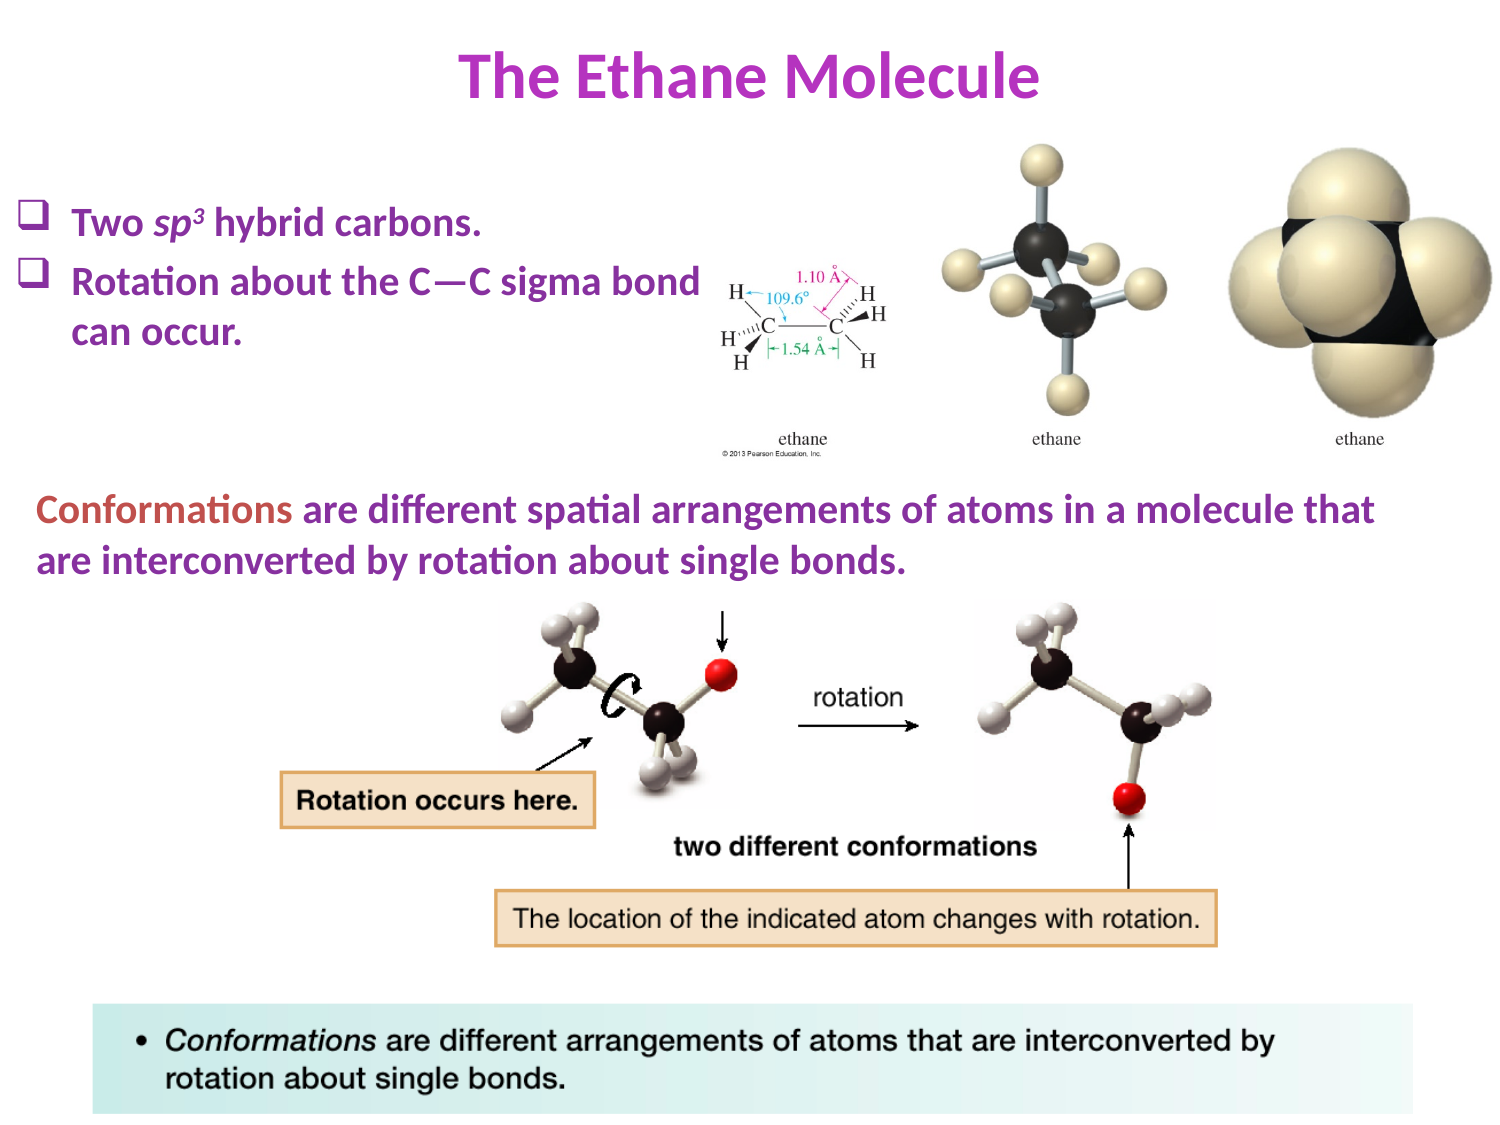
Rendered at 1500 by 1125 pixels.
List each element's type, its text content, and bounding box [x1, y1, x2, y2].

list Two sp3 hybrid carbons. Rotation about the C—C sigma bond can occur. [0, 187, 709, 363]
picture [87, 587, 1413, 1122]
picture [714, 137, 1499, 463]
text_box Conformations are different spatial arrangements of atoms in a molecule that are interconverted by rotation about single bonds. [21, 474, 1450, 640]
text_box The Ethane Molecule [21, 24, 1479, 120]
